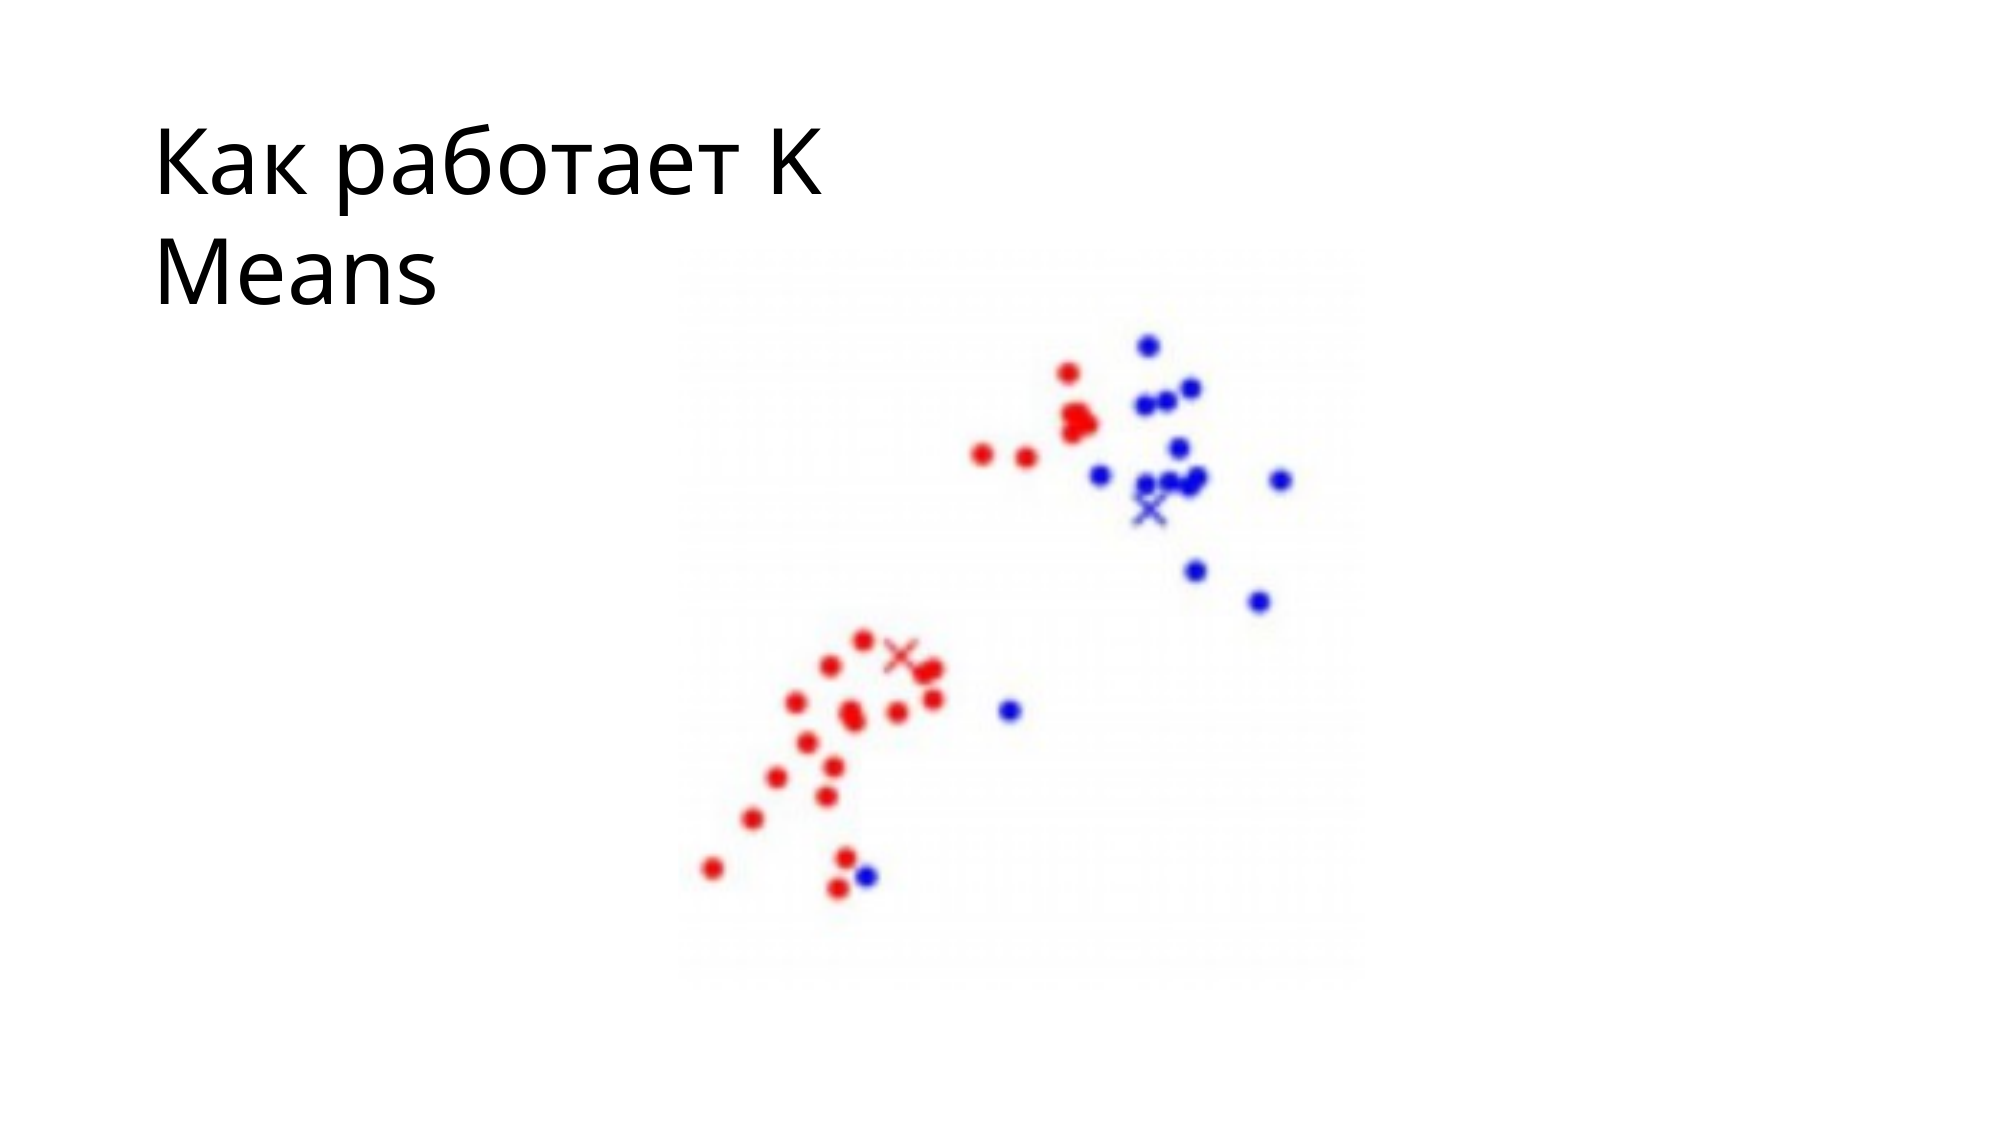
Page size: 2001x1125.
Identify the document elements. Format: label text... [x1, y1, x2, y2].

title Как работает K Means [150, 100, 995, 323]
picture [678, 249, 1365, 990]
